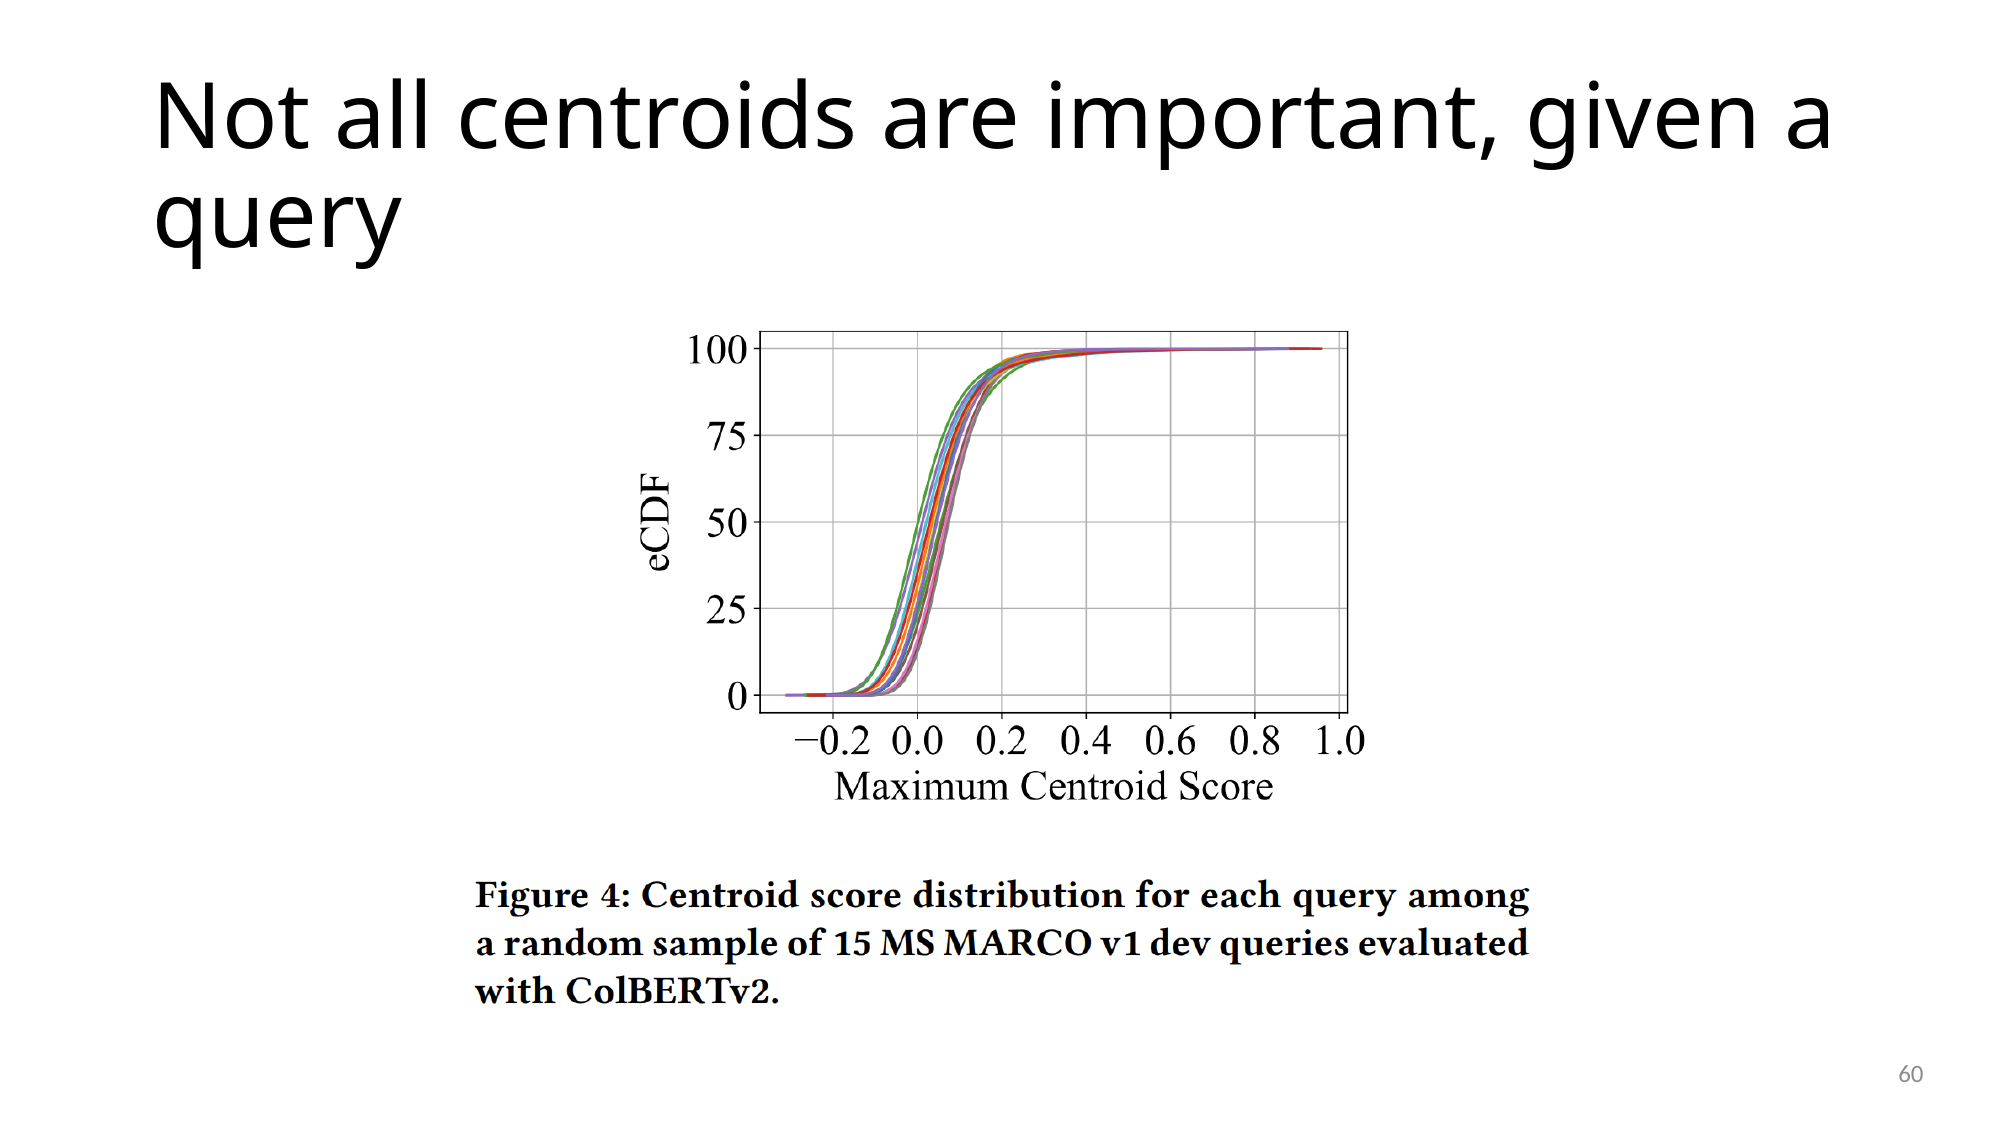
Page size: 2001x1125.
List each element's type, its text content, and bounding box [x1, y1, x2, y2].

picture [406, 294, 1594, 1081]
title Not all centroids are important, given a query [137, 59, 1863, 278]
slide_number 60 [1846, 1042, 1939, 1103]
